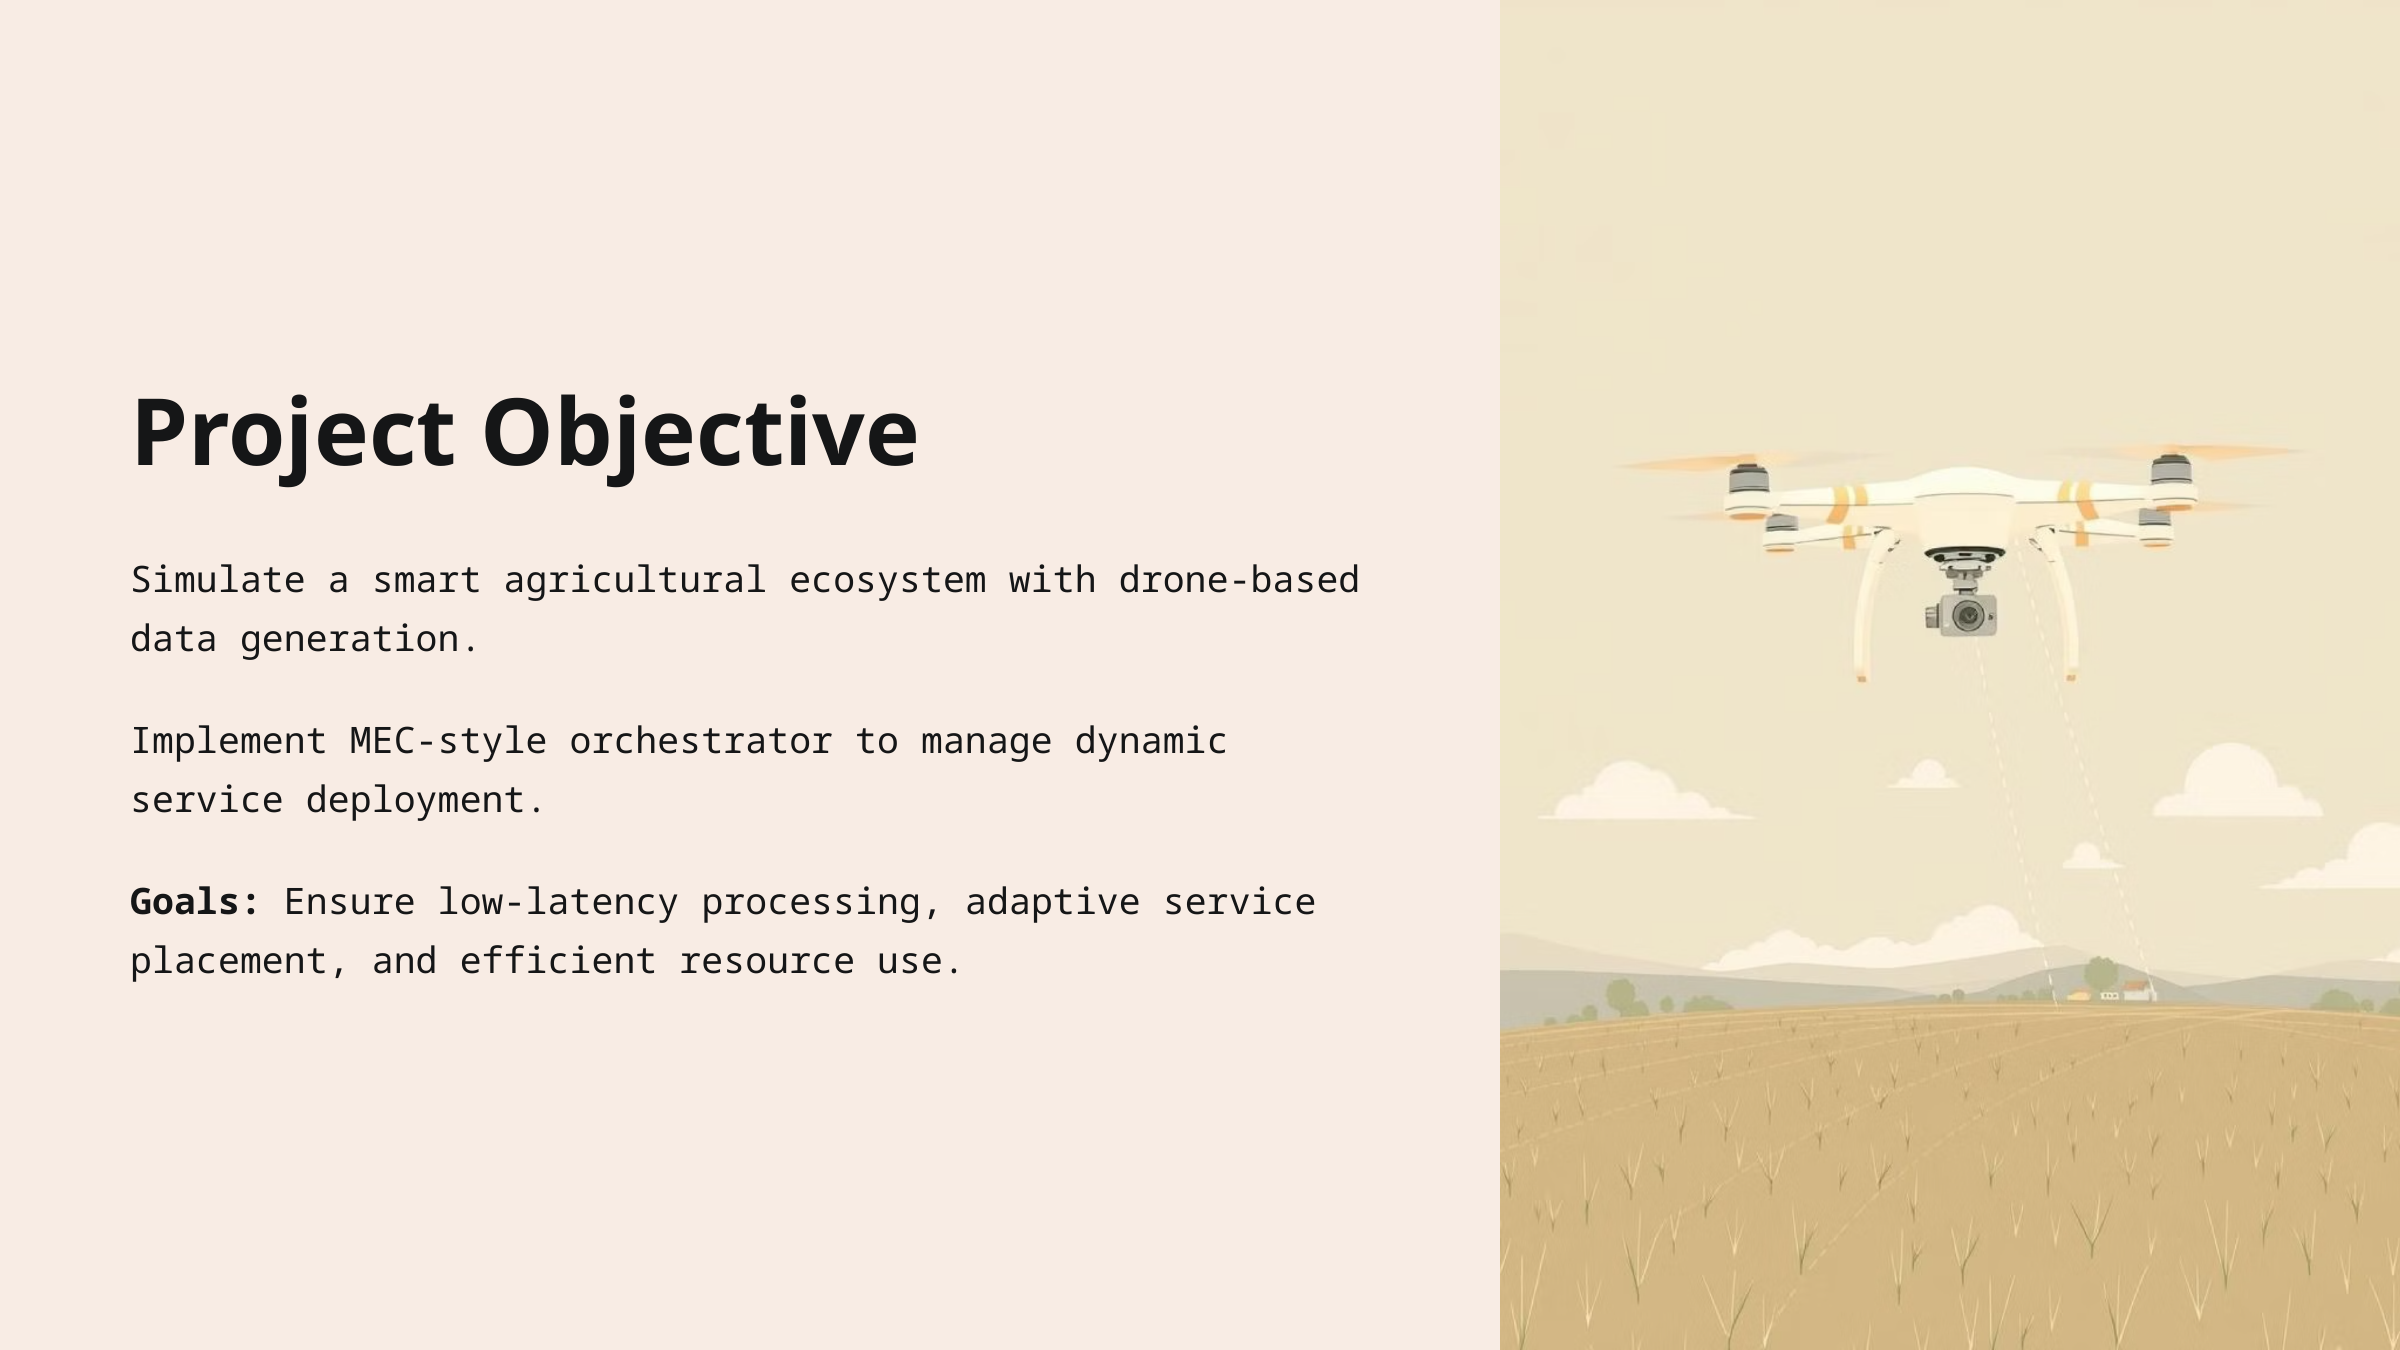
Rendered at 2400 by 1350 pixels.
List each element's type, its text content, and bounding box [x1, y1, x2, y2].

text_box Project Objective [130, 368, 1061, 485]
text_box Goals: Ensure low-latency processing, adaptive service placement, and efficient resource use. [130, 862, 1370, 982]
text_box Simulate a smart agricultural ecosystem with drone-based data generation. [130, 540, 1370, 660]
picture [1499, 0, 2400, 1350]
text_box Implement MEC-style orchestrator to manage dynamic service deployment. [130, 701, 1370, 821]
